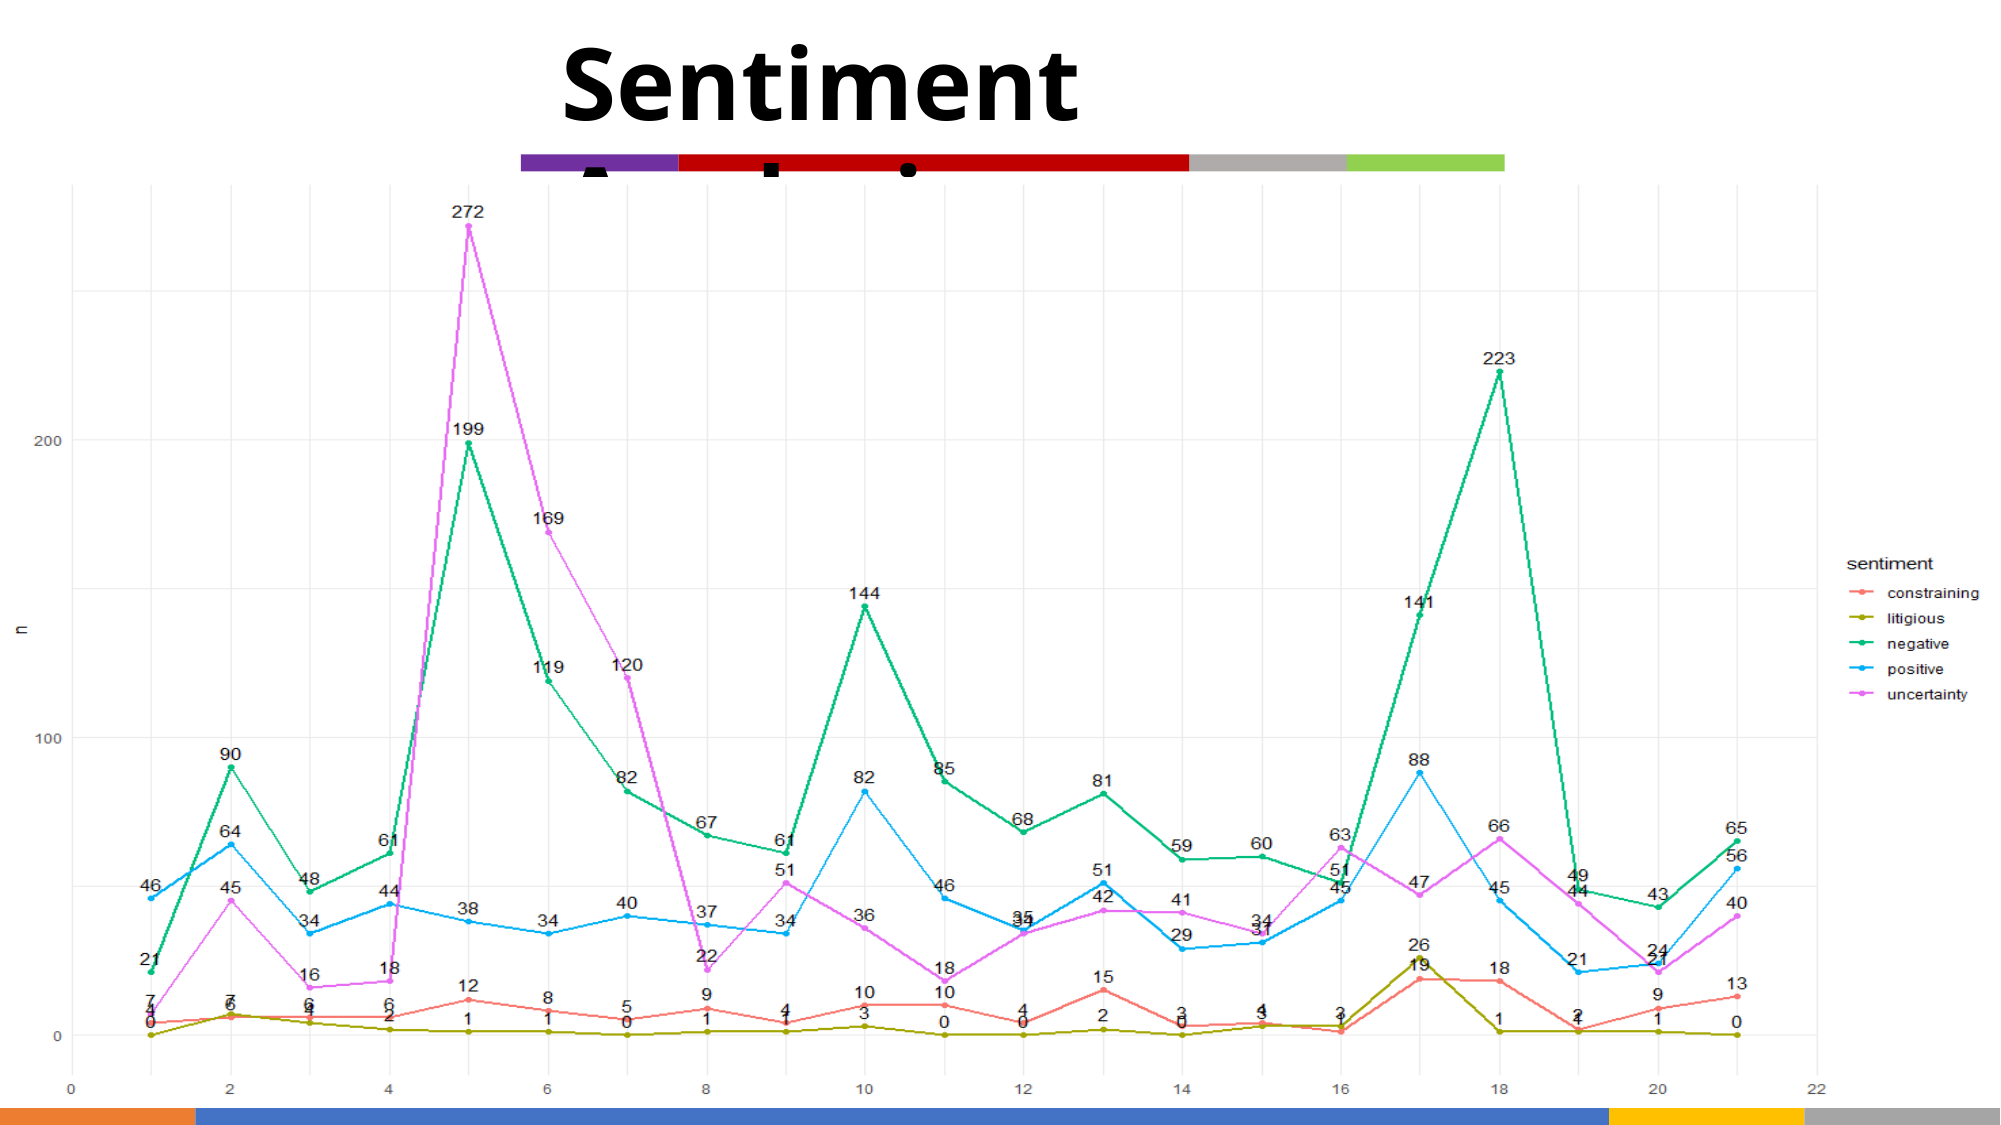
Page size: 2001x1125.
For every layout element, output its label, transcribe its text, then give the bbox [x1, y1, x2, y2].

text_box Sentiment Analysis [541, 0, 1459, 155]
picture [0, 177, 2000, 1104]
